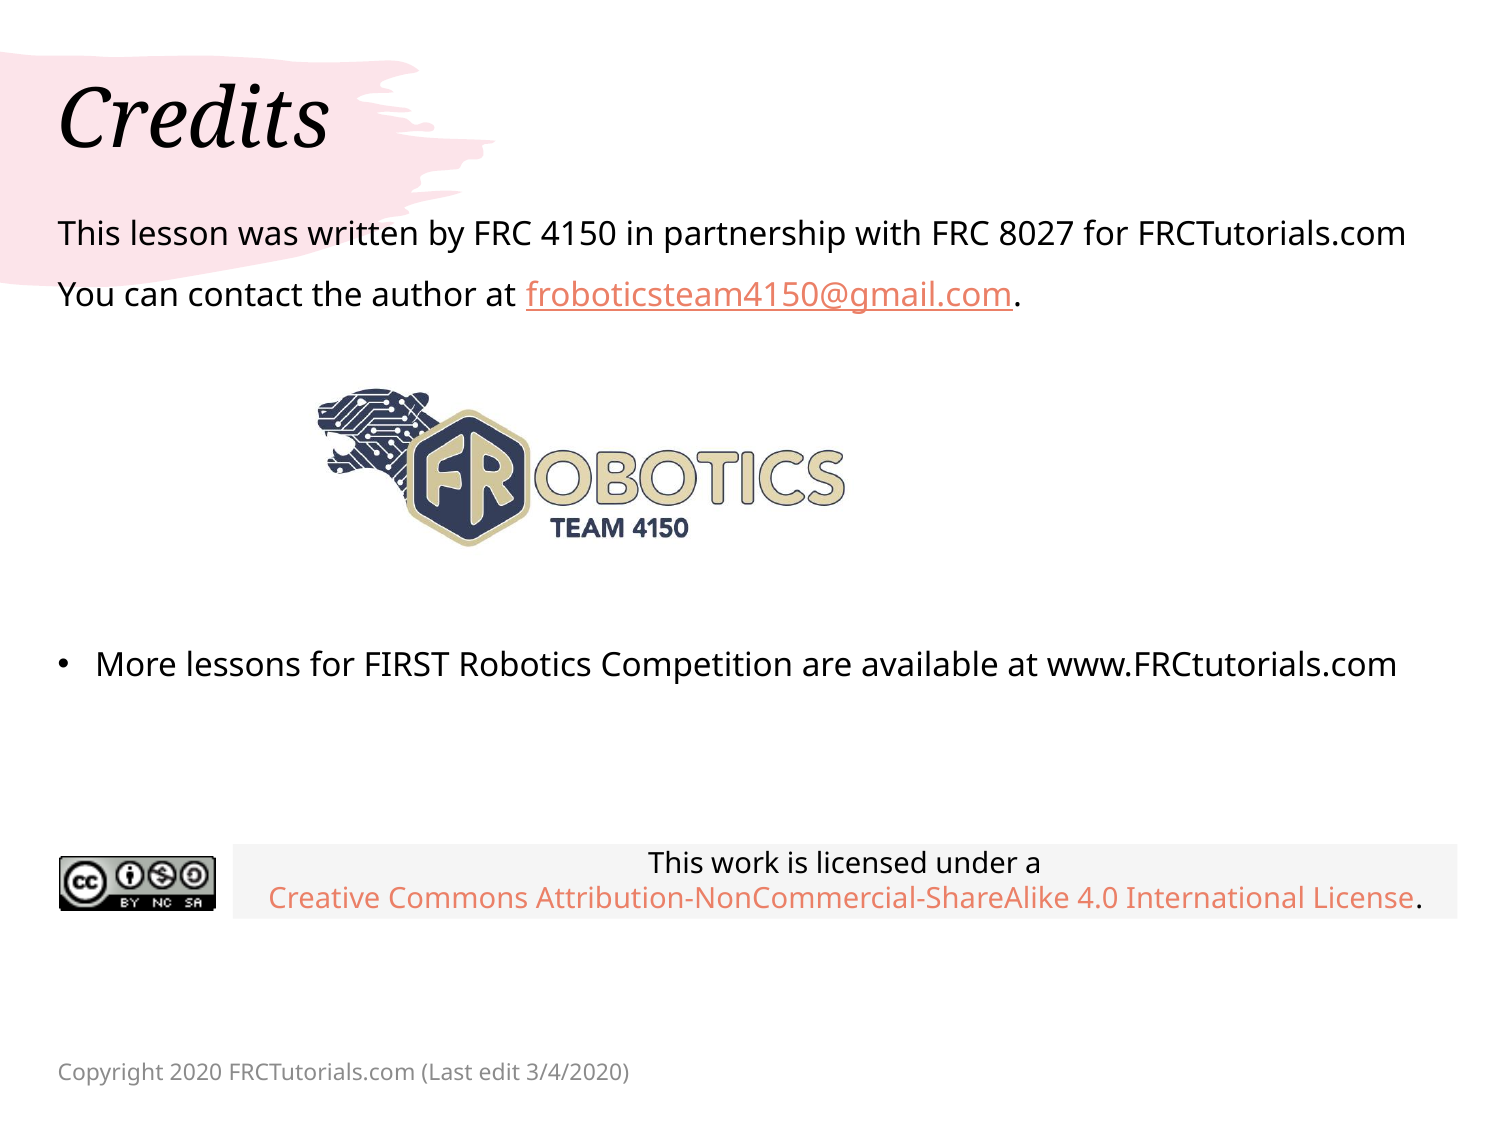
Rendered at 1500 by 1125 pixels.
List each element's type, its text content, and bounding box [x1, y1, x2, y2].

footer Copyright 2020 FRCTutorials.com (Last edit 3/4/2020) [42, 1042, 718, 1103]
picture [298, 362, 870, 573]
text_box This work is licensed under a Creative Commons Attribution-NonCommercial-ShareAlike 4.0 International License. [232, 844, 1458, 919]
picture [59, 856, 216, 912]
list This lesson was written by FRC 4150 in partnership with FRC 8027 for FRCTutorials.com You can contact the author at froboticsteam4150@gmail.com. More lessons for FIRST Robotics Competition are available at www.FRCtutorials.com [42, 204, 1464, 1030]
title Credits [42, 59, 1464, 182]
